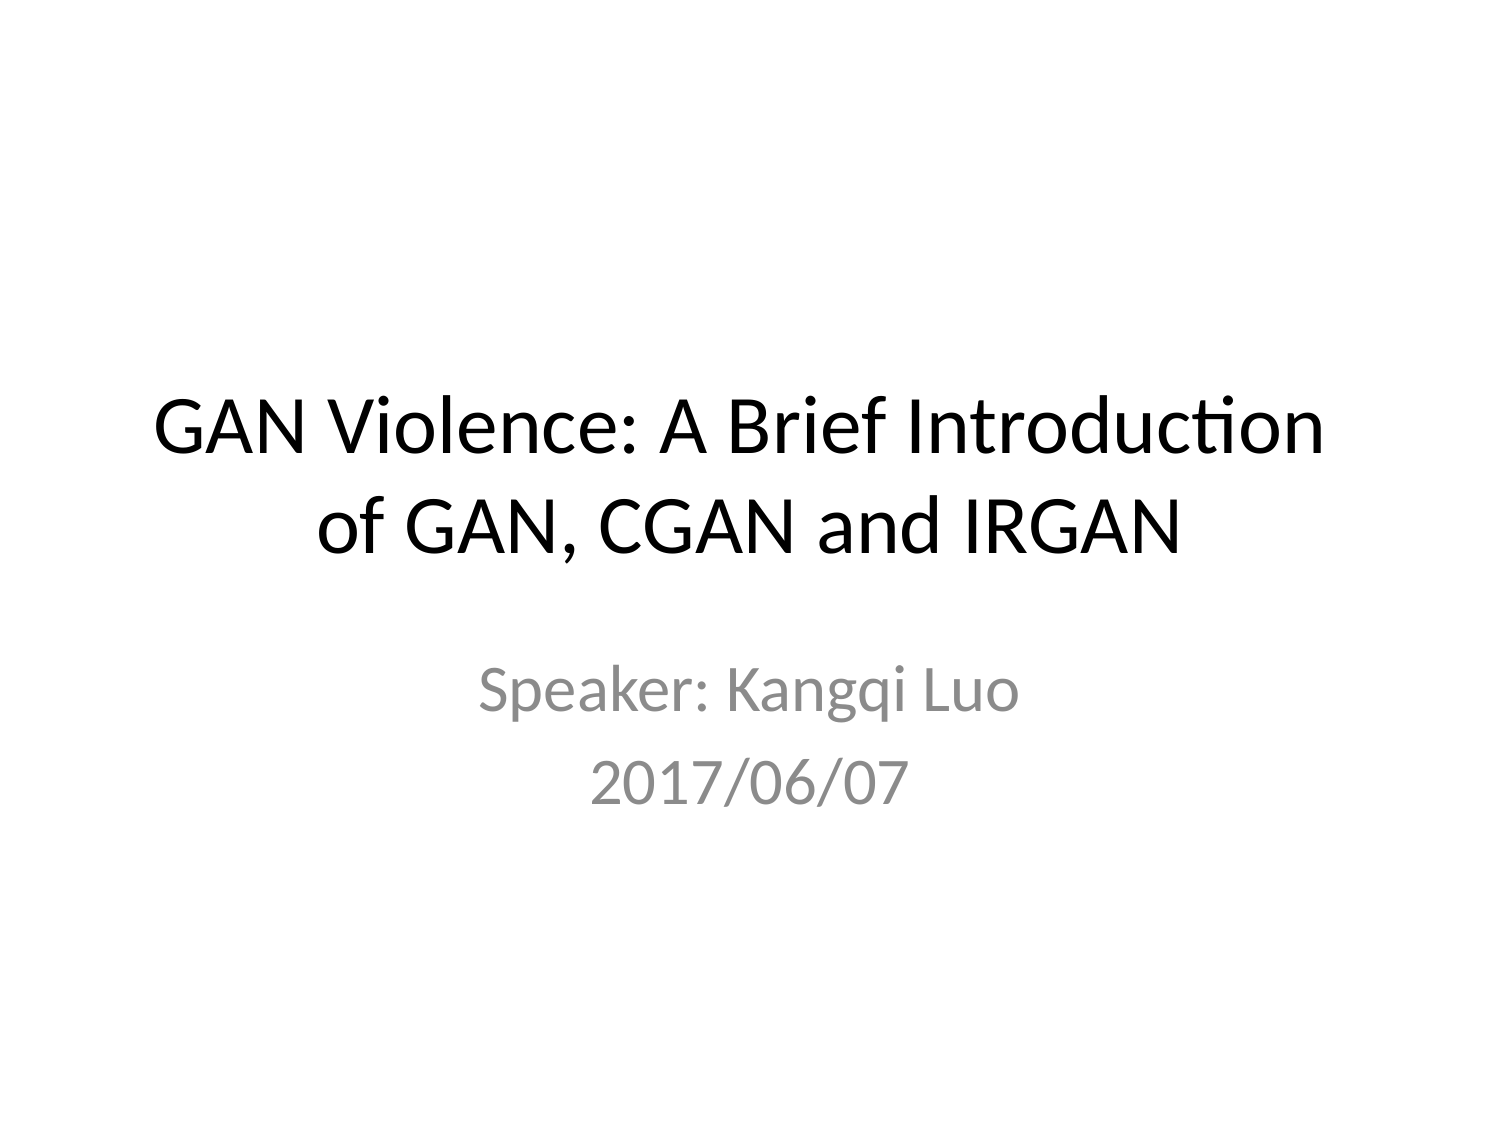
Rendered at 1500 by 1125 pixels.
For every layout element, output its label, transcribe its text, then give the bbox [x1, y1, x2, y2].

subtitle Speaker: Kangqi Luo 2017/06/07 [225, 637, 1275, 925]
title GAN Violence: A Brief Introduction of GAN, CGAN and IRGAN [112, 349, 1388, 591]
